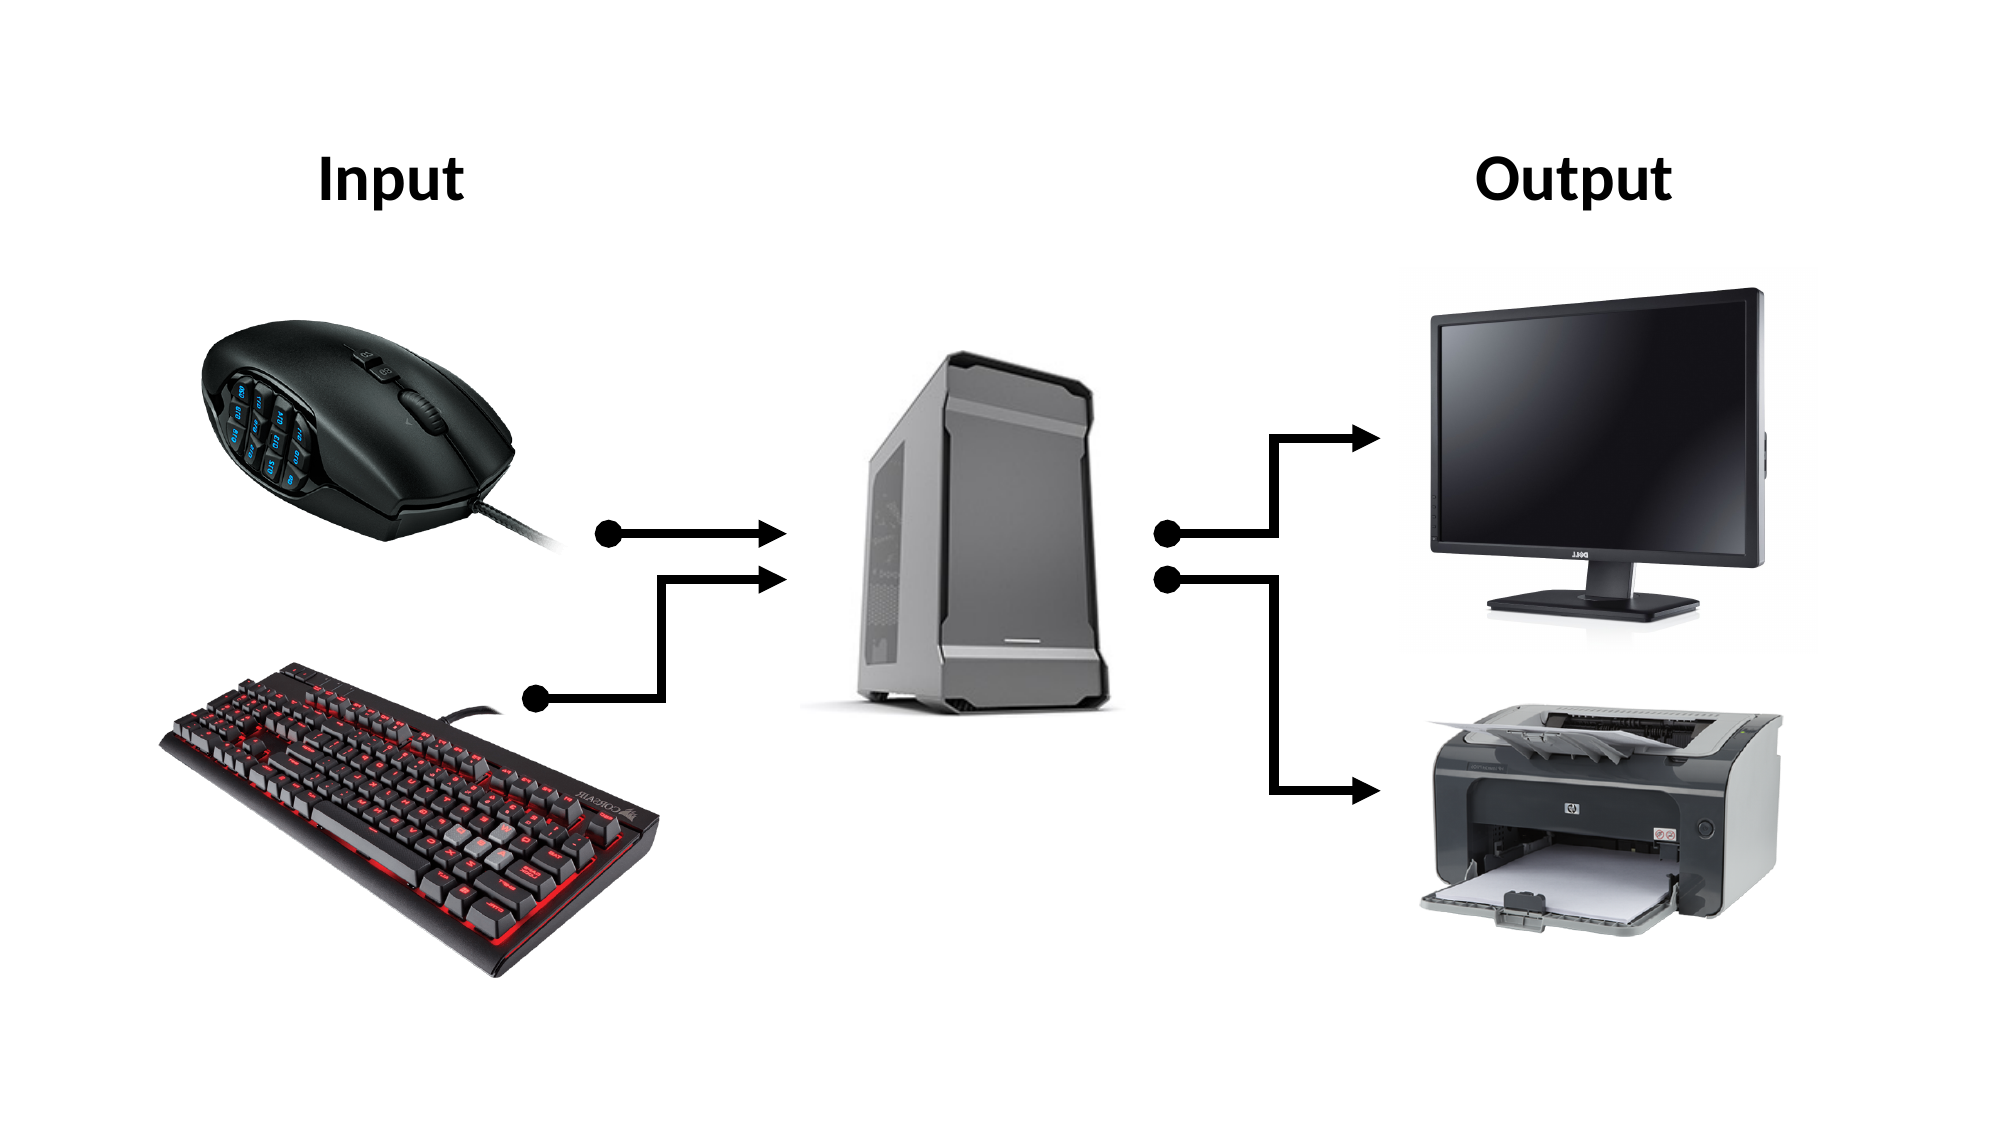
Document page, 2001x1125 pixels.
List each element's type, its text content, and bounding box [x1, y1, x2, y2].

text_box Input [251, 126, 531, 221]
picture [800, 350, 1168, 718]
picture [1413, 679, 1788, 961]
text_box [1167, 579, 1381, 791]
picture [199, 316, 569, 560]
picture [1399, 267, 1818, 654]
picture [154, 653, 669, 988]
text_box Output [1340, 126, 1810, 222]
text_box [1167, 438, 1381, 534]
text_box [535, 579, 787, 699]
